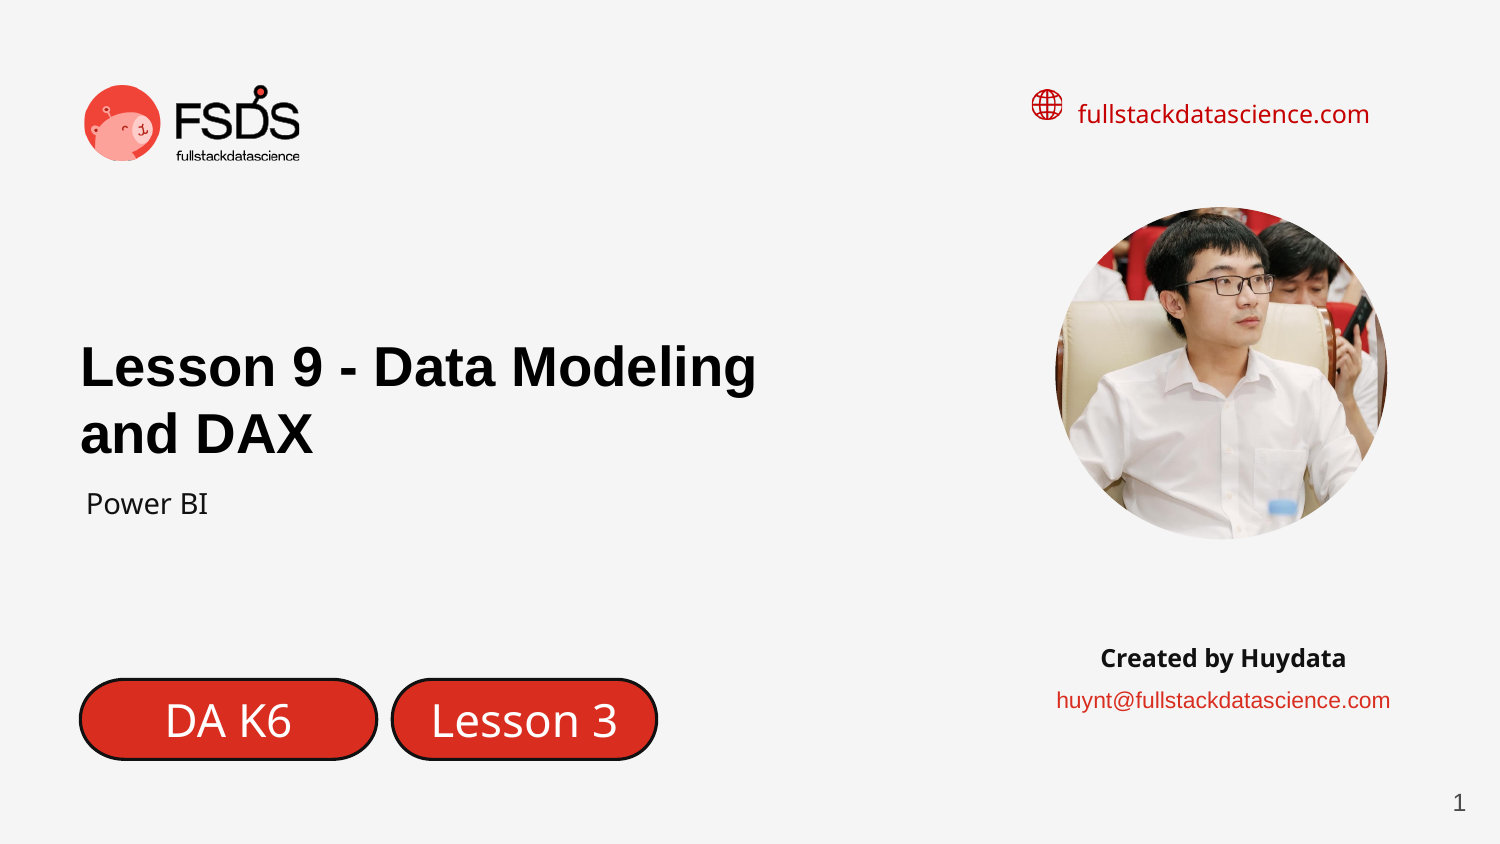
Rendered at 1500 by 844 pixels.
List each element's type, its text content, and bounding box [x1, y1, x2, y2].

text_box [80, 679, 377, 760]
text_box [391, 679, 657, 803]
picture [1055, 206, 1388, 540]
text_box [1031, 86, 1416, 121]
text_box 1 [1414, 786, 1467, 817]
text_box [84, 84, 300, 161]
text_box Created by Huydata [1075, 642, 1372, 673]
text_box huynt@fullstackdatascience.com [1032, 681, 1415, 714]
text_box Lesson 9 - Data Modeling and DAX [80, 330, 998, 533]
text_box Power BI [85, 485, 891, 521]
